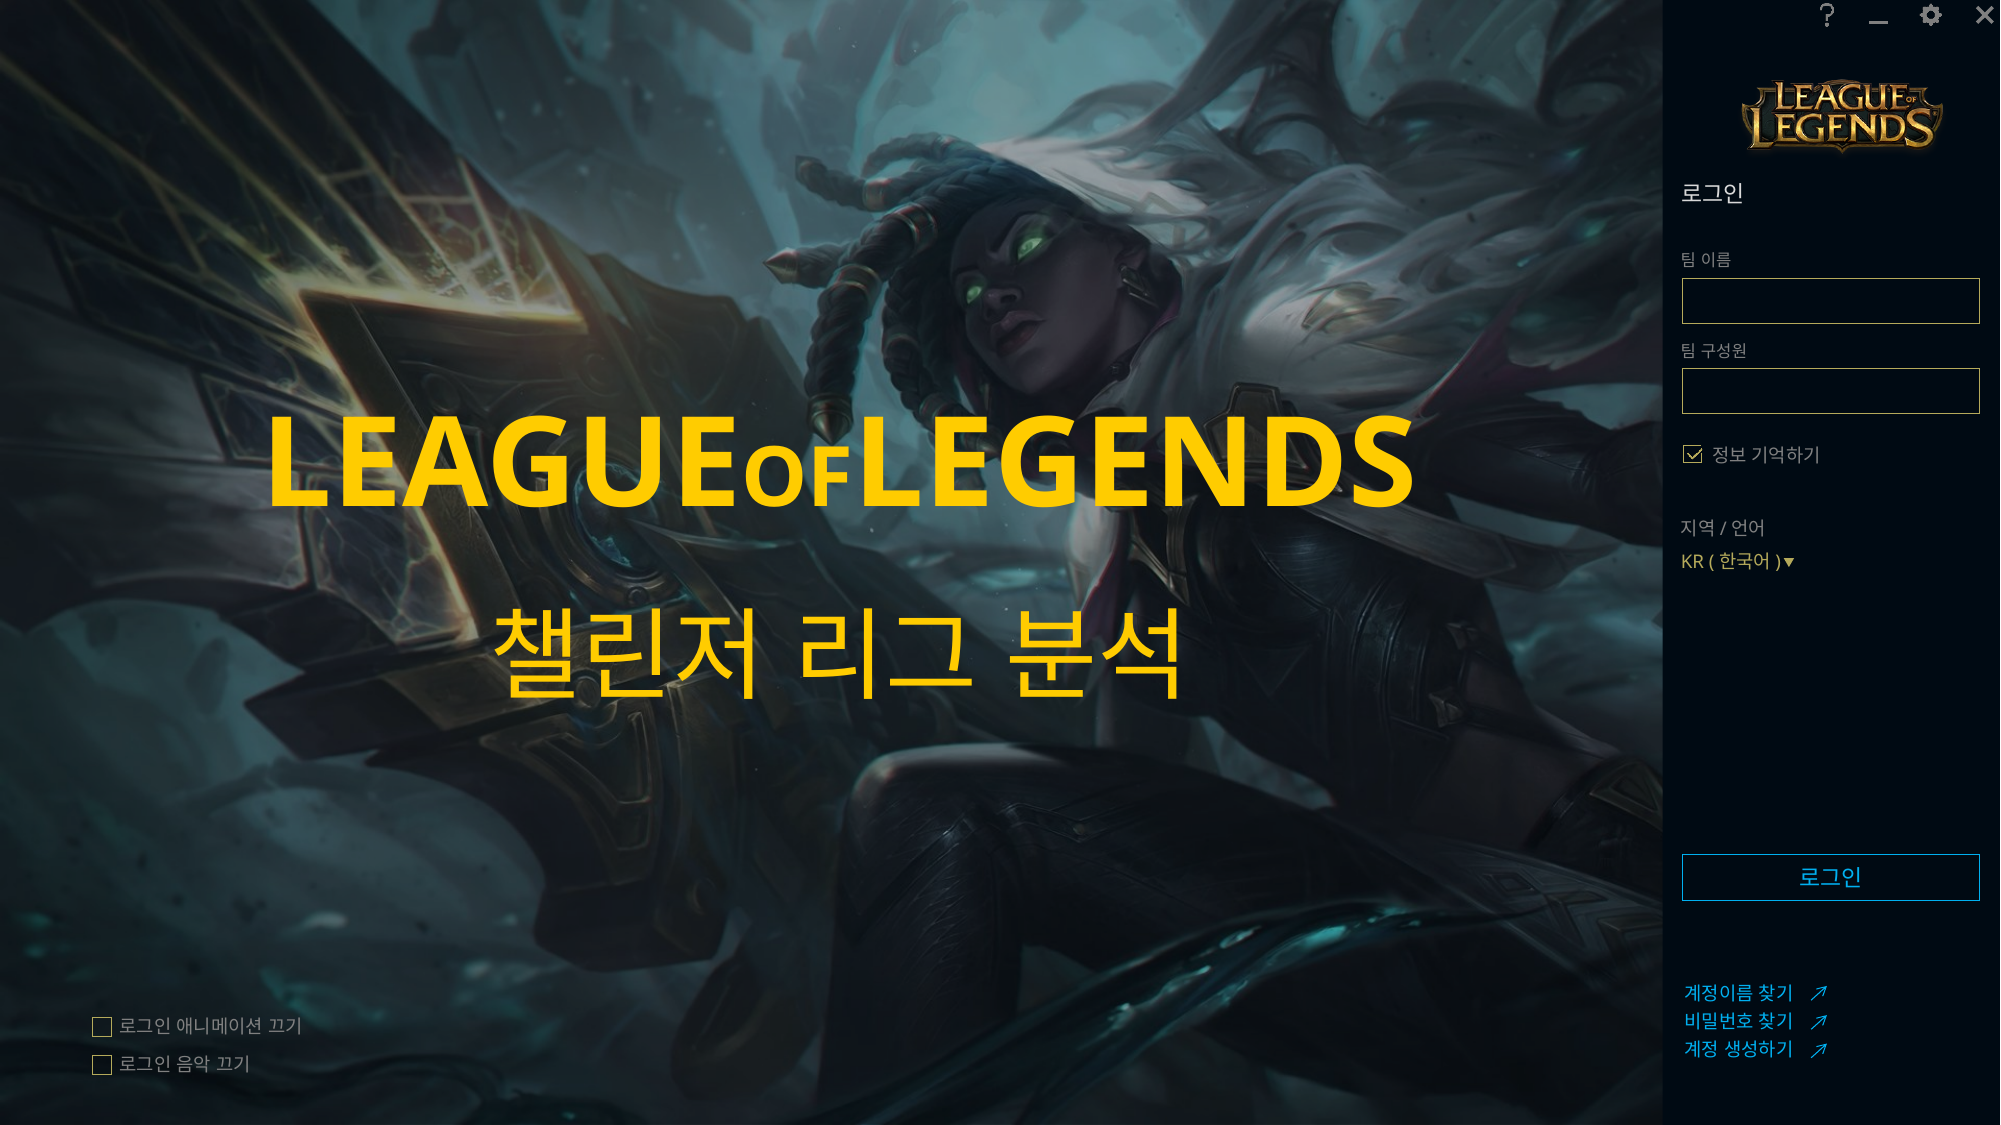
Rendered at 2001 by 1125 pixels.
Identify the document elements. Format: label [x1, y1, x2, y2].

text_box [1811, 1015, 1827, 1030]
text_box [1811, 985, 1827, 1001]
text_box [1811, 1043, 1827, 1058]
text_box [1683, 435, 1848, 474]
text_box [1957, 0, 2000, 31]
picture [0, 0, 2000, 1125]
